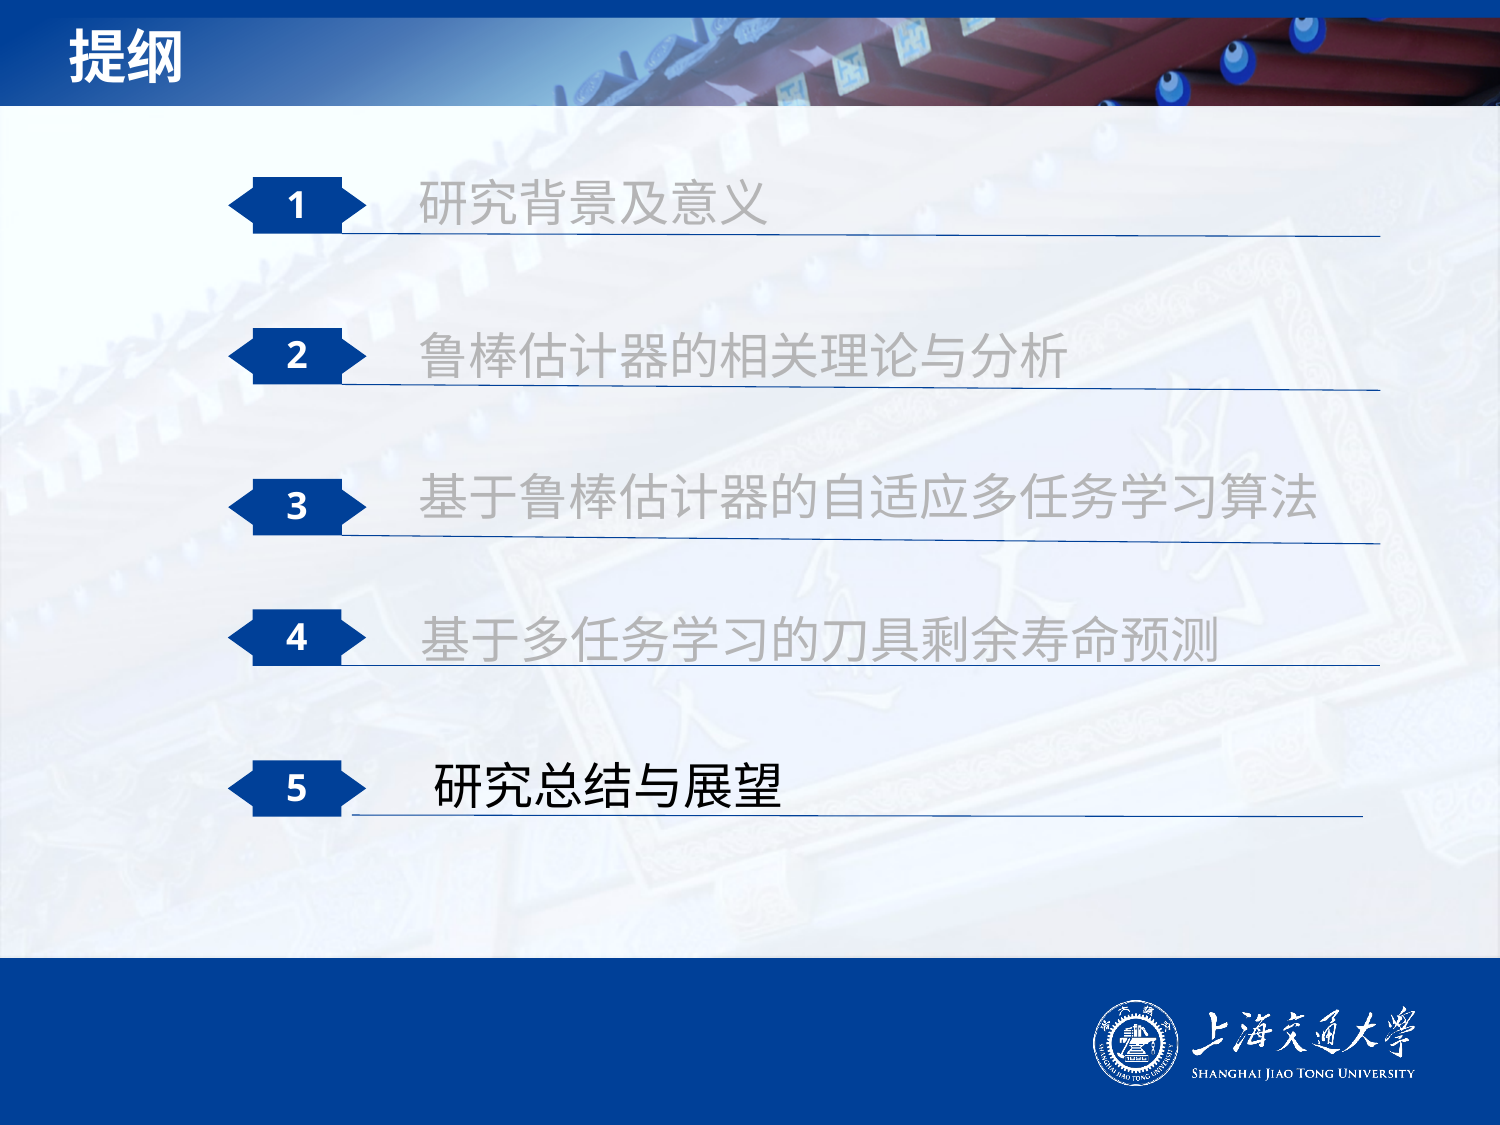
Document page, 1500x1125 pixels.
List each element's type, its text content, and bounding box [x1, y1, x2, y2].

title 提纲 [53, 21, 1116, 99]
picture [1093, 1000, 1415, 1086]
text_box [227, 749, 367, 823]
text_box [341, 384, 1381, 391]
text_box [228, 166, 367, 240]
text_box 研究总结与展望 [395, 817, 1116, 822]
text_box 研究总结与展望 [395, 746, 1116, 814]
picture [0, 18, 1500, 958]
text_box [341, 233, 1381, 237]
text_box 基于鲁棒估计器的自适应多任务学习算法 [404, 457, 1351, 533]
text_box 鲁棒估计器的相关理论与分析 [404, 317, 1422, 393]
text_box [341, 535, 1381, 544]
text_box 基于多任务学习的刀具剩余寿命预测 [405, 601, 1351, 665]
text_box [228, 317, 367, 391]
text_box 基于多任务学习的刀具剩余寿命预测 [405, 666, 1351, 677]
text_box 研究背景及意义 [404, 163, 1124, 233]
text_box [227, 598, 367, 672]
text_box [228, 468, 367, 542]
